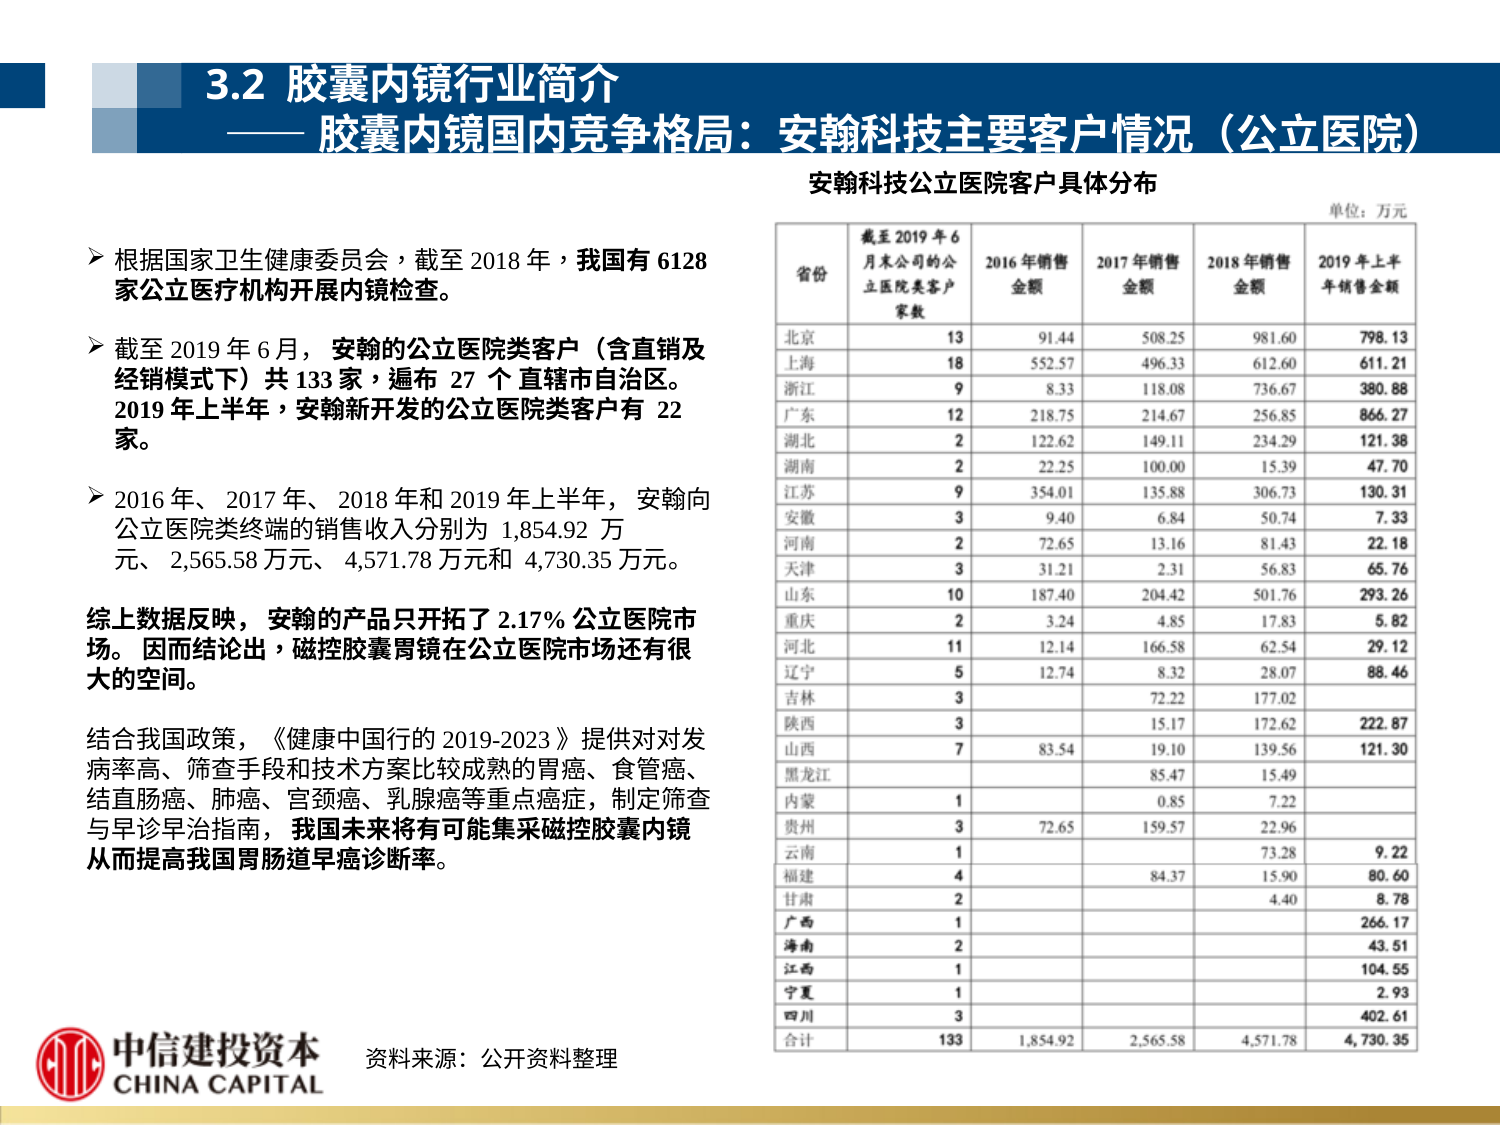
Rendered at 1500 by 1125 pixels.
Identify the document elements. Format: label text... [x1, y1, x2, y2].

text_box 安翰科技公立医院客户具体分布 [793, 159, 1351, 198]
picture [0, 1004, 1500, 1125]
text_box 3.2 胶囊内镜行业简介 ——胶囊内镜国内竞争格局：安翰科技主要客户情况（公立医院） [192, 51, 1489, 165]
text_box 资料来源：公开资料整理 [350, 1037, 806, 1080]
picture [772, 199, 1426, 1060]
text_box 根据国家卫生健康委员会，截至2018年，我国有6128家公立医疗机构开展内镜检查。 截至2019年6月， 安翰的公立医院类客户（含直销及经销模式下）共133家，遍布 27 个 直辖市自治区。 2019年上半年，安翰新开发的公立医院类客户有 22 家。 2016年、2017年、2018年和2019年上半年， 安翰向公立医院类终端的销售收入分别为 1,854.92 万元、2,565.58万元、4,571.78万元和 4,730.35万元。 综上数据反映， 安翰的产品只开拓了2.17%公立医院市场。 因而结论出，磁控胶囊胃镜在公立医院市场还有很大的空间。 结合我国政策，《健康中国行的2019-2023》提供对对发病率高、筛查手段和技术方案比较成熟的胃癌、食管癌、结直肠癌、肺癌、宫颈癌、乳腺癌等重点癌症，制定筛查与早诊早治指南， 我国未来将有可能集采磁控胶囊内镜从而提高我国胃肠道早癌诊断率。 [71, 236, 728, 881]
